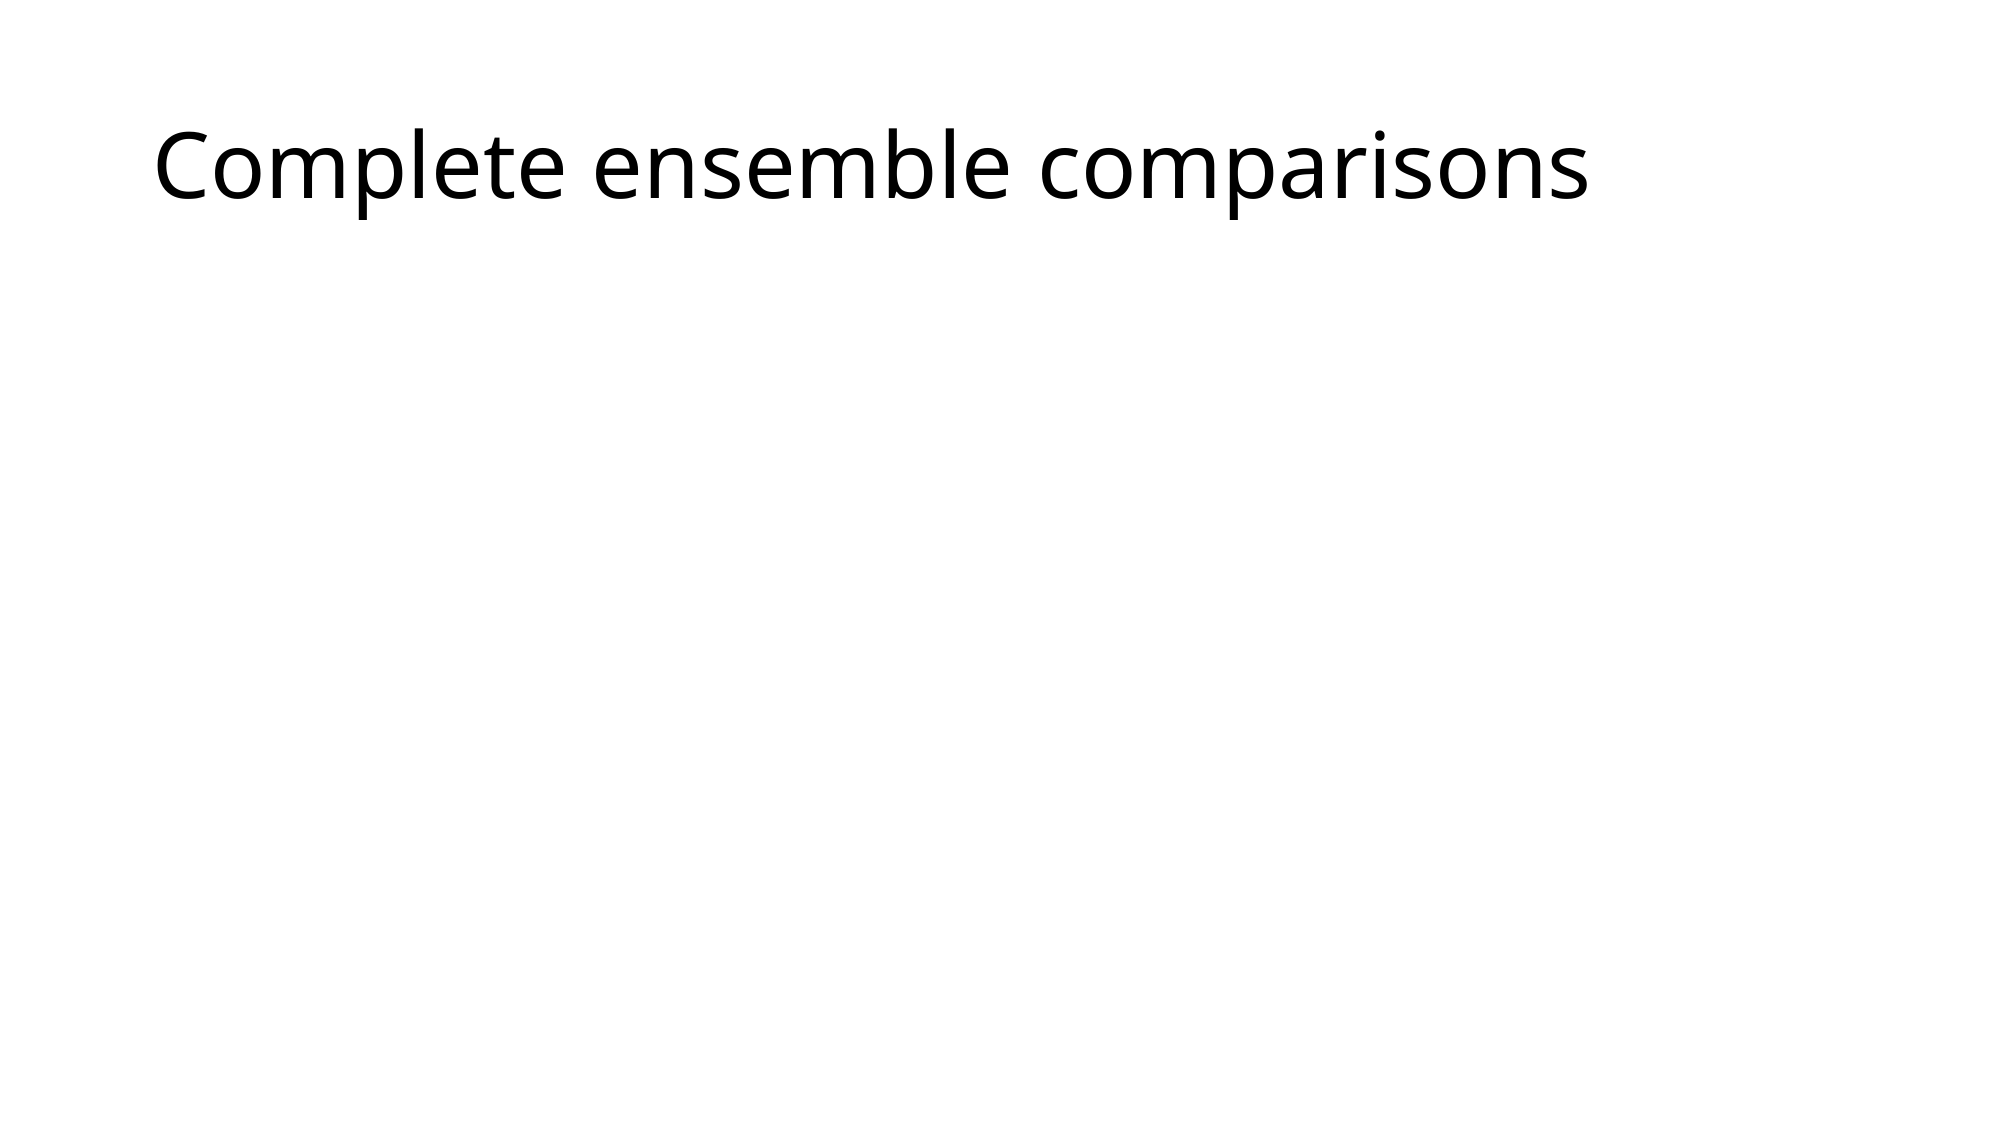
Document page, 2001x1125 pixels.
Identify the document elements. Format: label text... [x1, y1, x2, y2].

title Complete ensemble comparisons [137, 59, 1863, 278]
